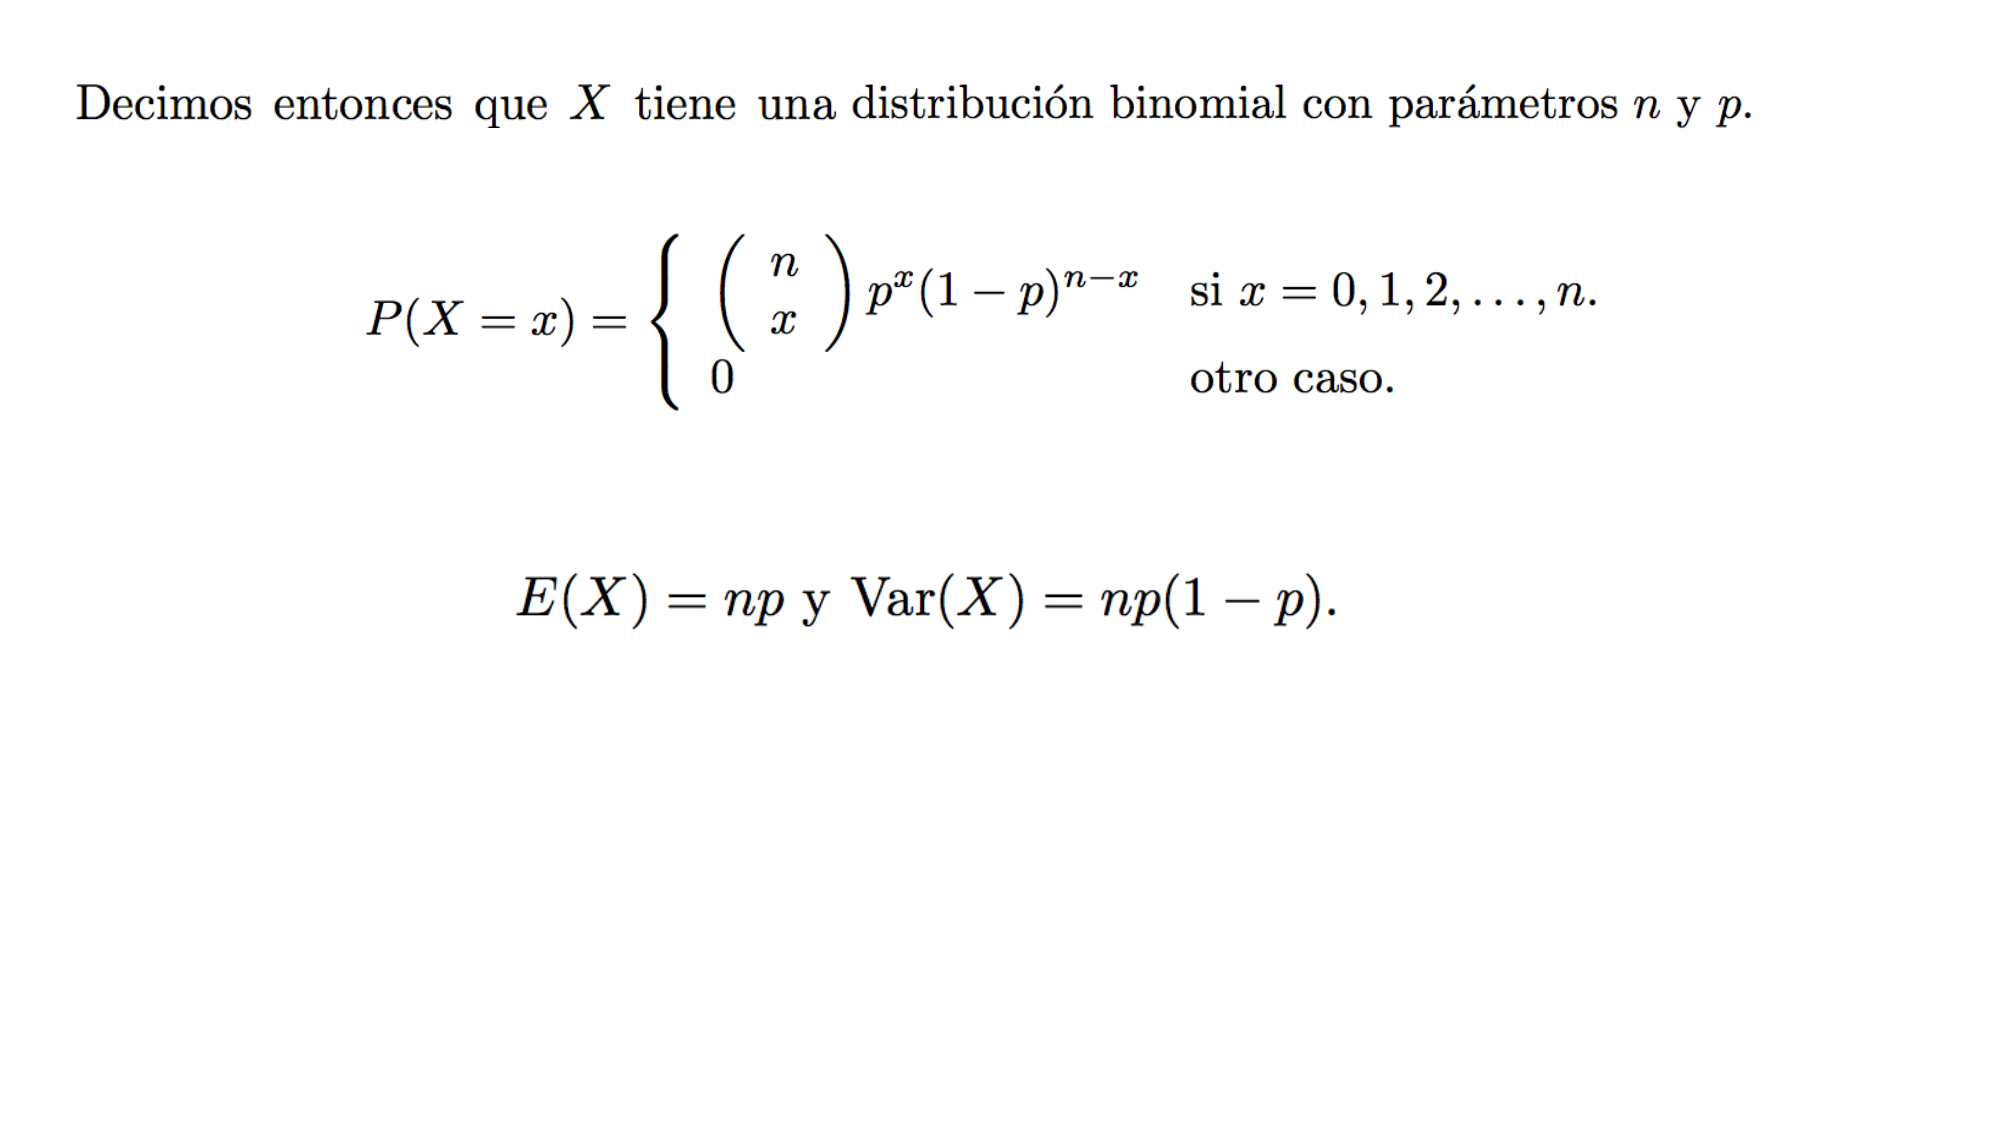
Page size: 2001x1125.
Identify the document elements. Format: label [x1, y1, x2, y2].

picture [344, 205, 1609, 428]
picture [848, 74, 1759, 136]
list [61, 73, 841, 128]
picture [508, 556, 1349, 650]
